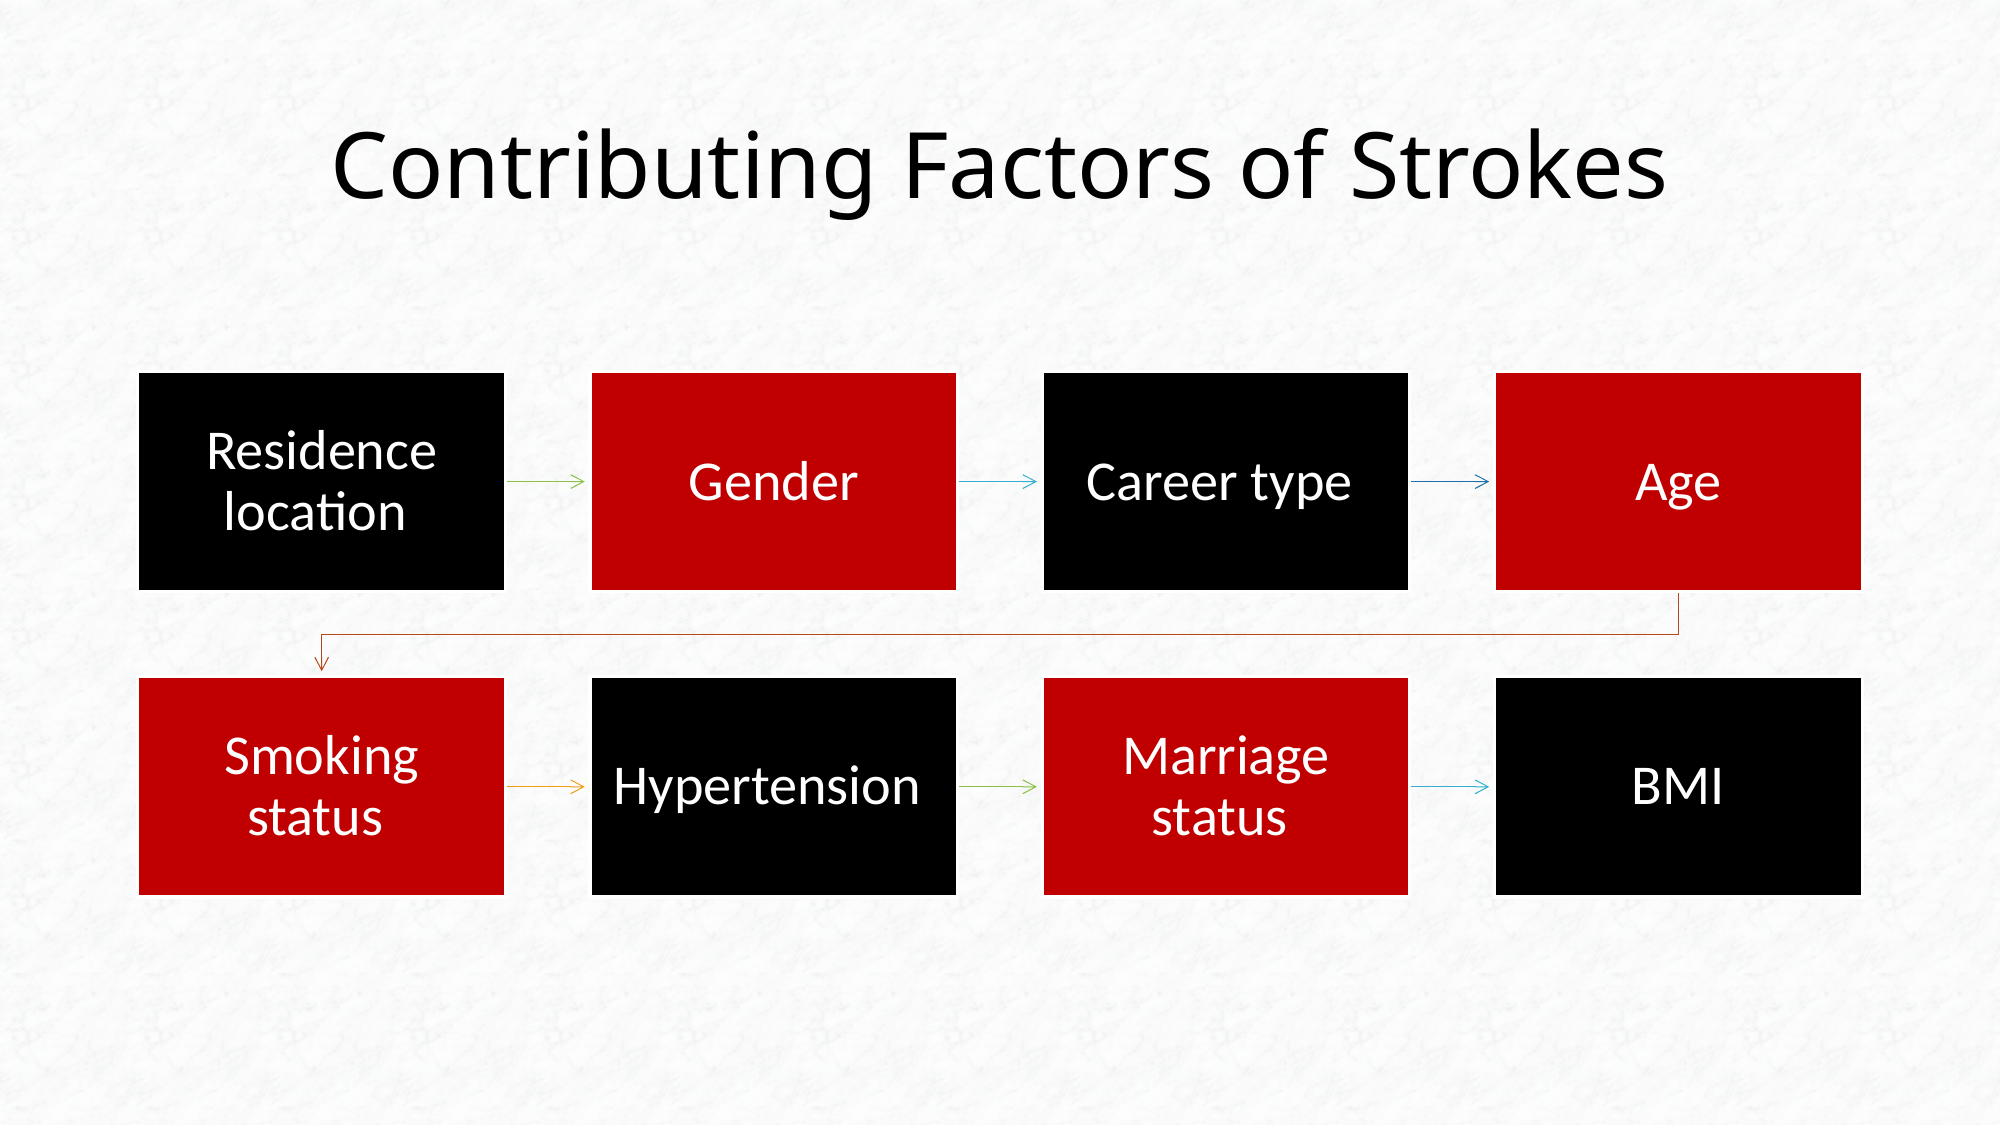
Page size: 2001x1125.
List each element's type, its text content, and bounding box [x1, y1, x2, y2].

title Contributing Factors of Strokes [137, 59, 1863, 277]
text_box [137, 277, 1863, 992]
